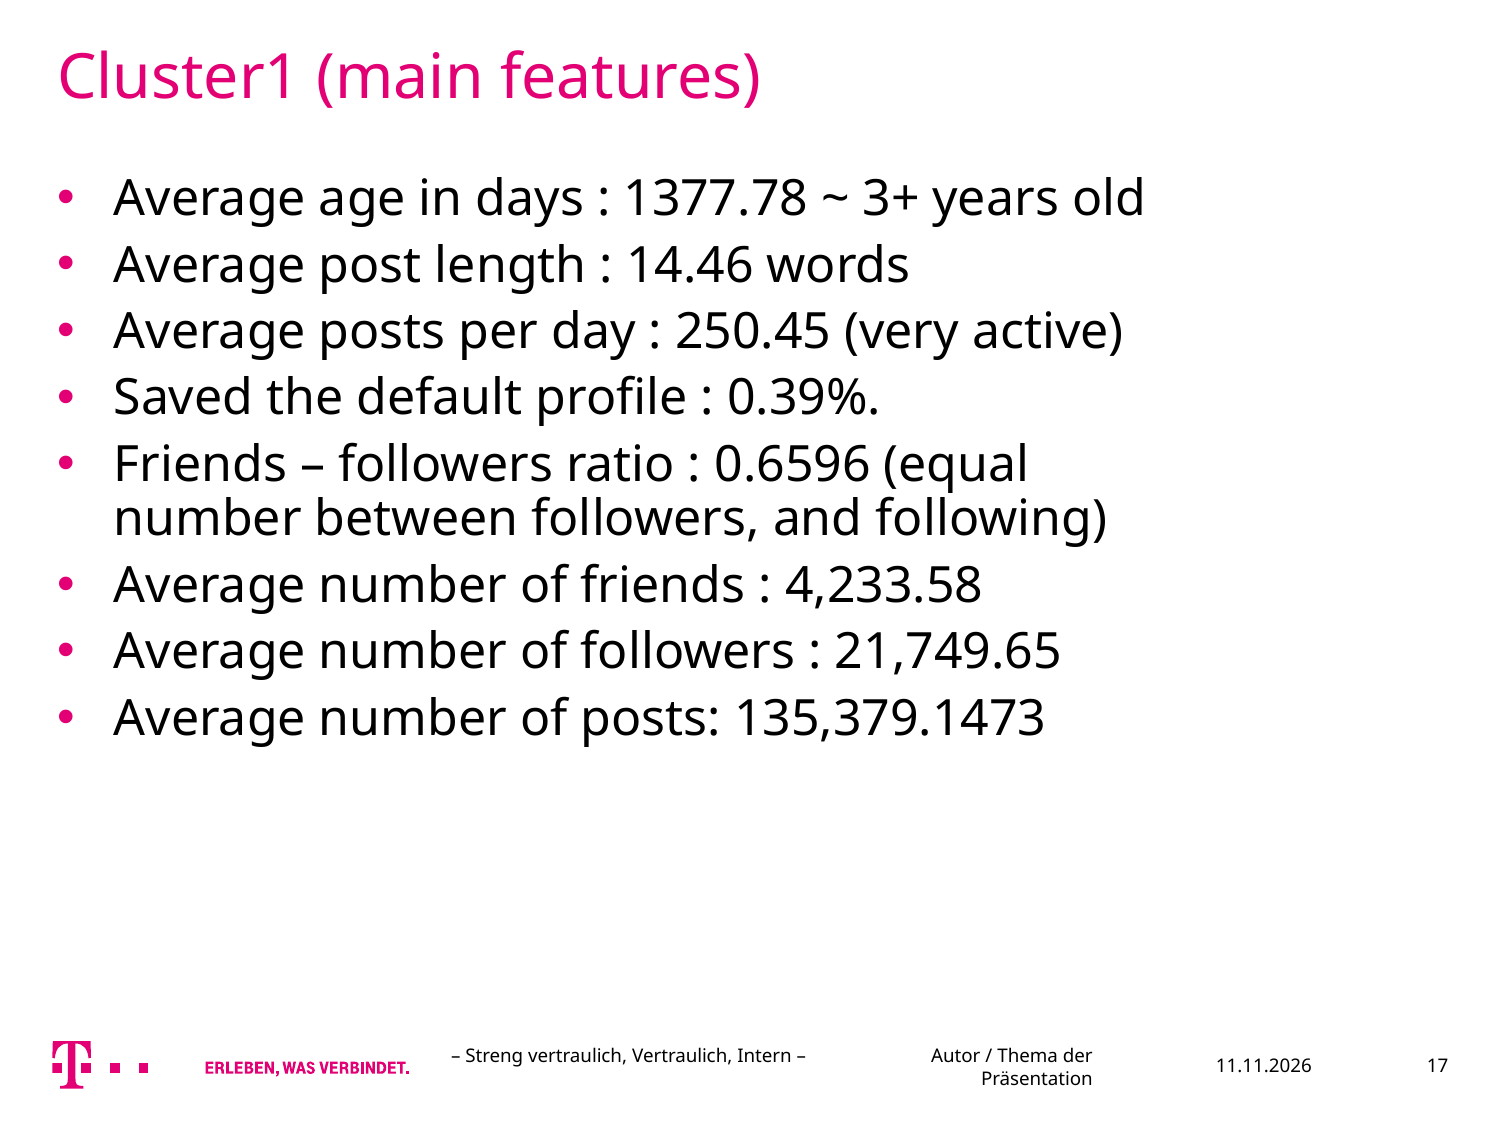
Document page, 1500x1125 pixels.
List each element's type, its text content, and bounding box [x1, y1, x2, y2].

text_box Cluster1 (main features) [42, 37, 1500, 106]
text_box Average age in days : 1377.78 ~ 3+ years old Average post length : 14.46 words Average posts per day : 250.45 (very active) Saved the default profile : 0.39%. Friends – followers ratio : 0.6596 (equal number between followers, and following) Average number of friends : 4,233.58 Average number of followers : 21,749.65 Average number of posts: 135,379.1473 [42, 164, 1245, 224]
slide_number 17 [1401, 1055, 1449, 1078]
footer – Streng vertraulich, Vertraulich, Intern – Autor / Thema der Präsentation [419, 1055, 1093, 1078]
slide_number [1116, 1055, 1401, 1078]
